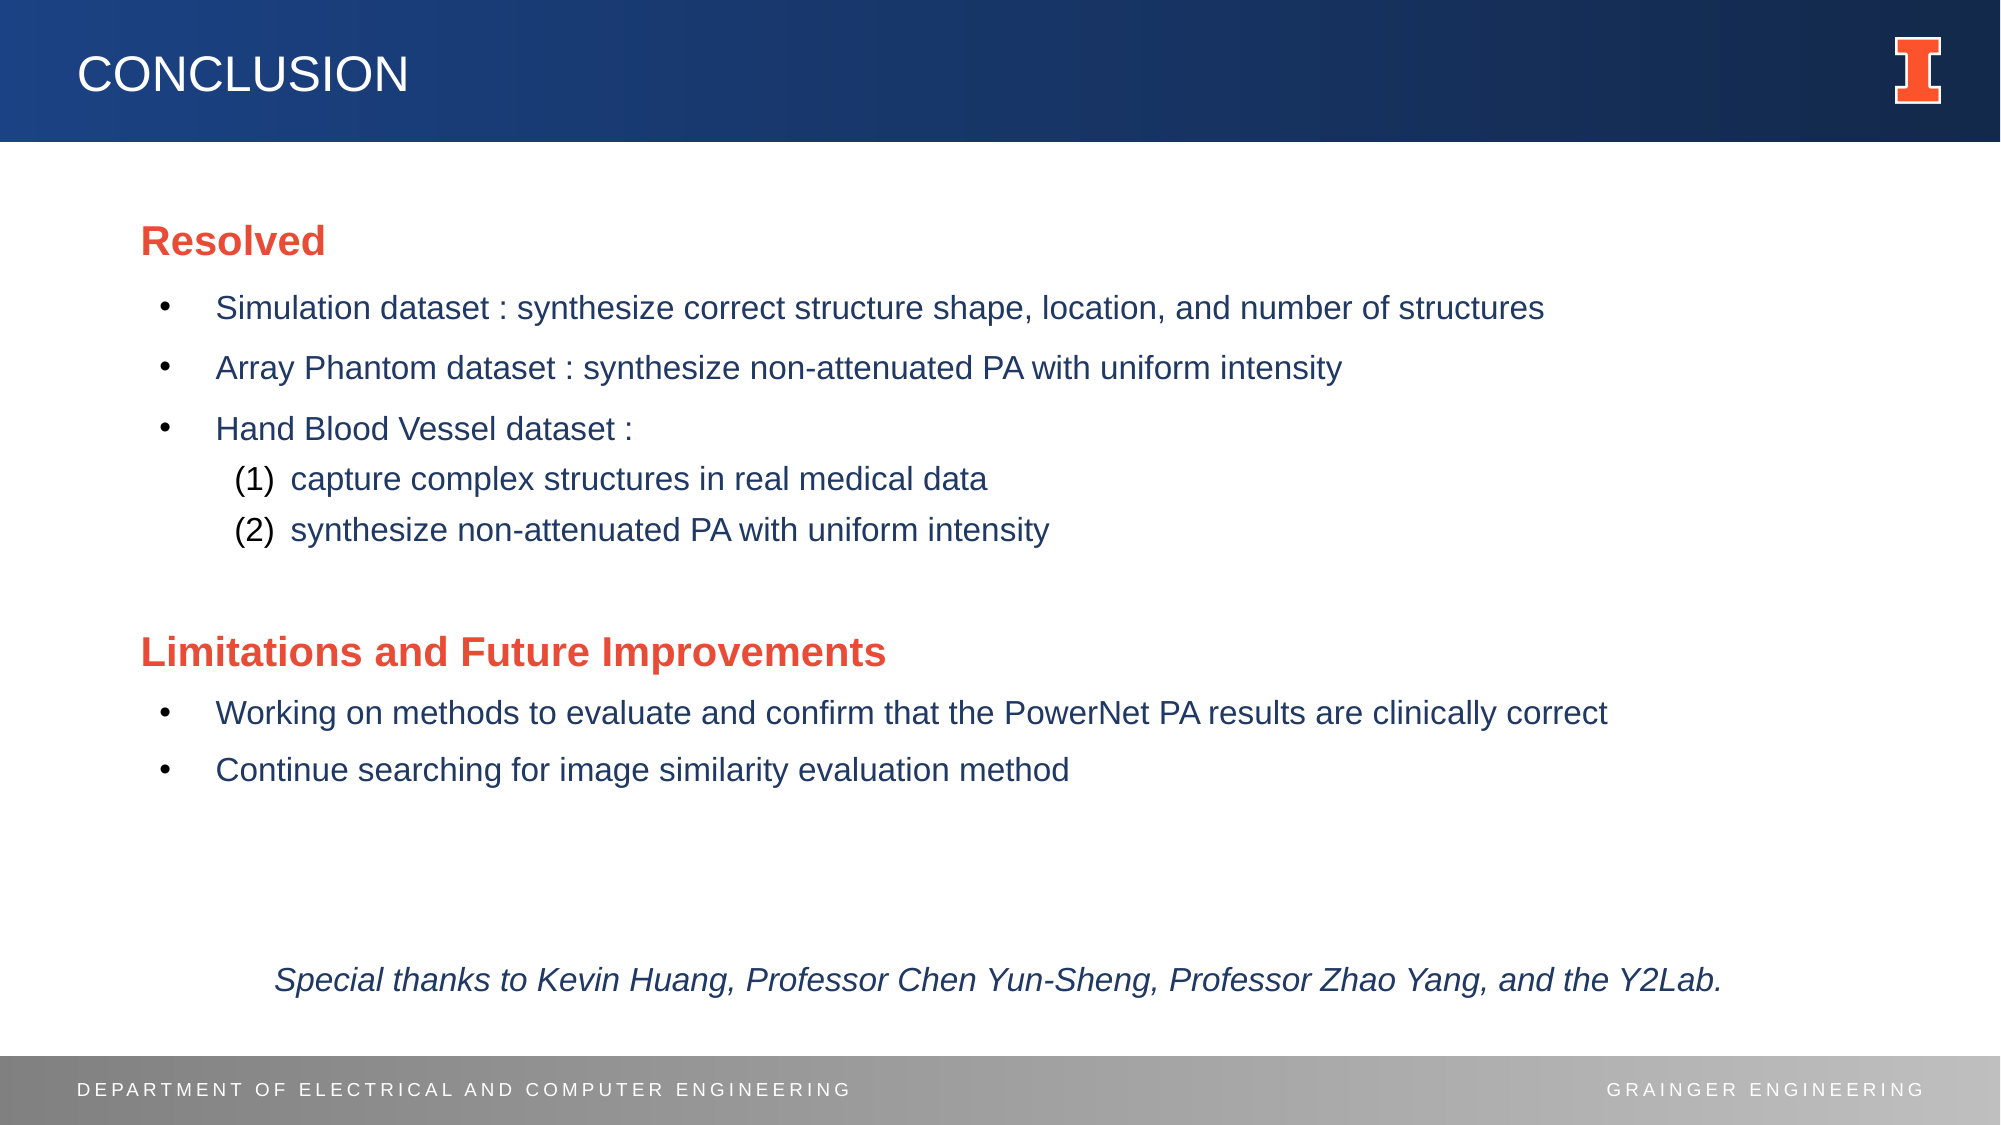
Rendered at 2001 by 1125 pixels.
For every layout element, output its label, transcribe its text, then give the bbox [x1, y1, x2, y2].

text_box GRAINGER ENGINEERING [1531, 1070, 1938, 1108]
text_box Resolved Simulation dataset : synthesize correct structure shape, location, and number of structures Array Phantom dataset : synthesize non-attenuated PA with uniform intensity Hand Blood Vessel dataset : capture complex structures in real medical data synthesize non-attenuated PA with uniform intensity Limitations and Future Improvements Working on methods to evaluate and confirm that the PowerNet PA results are clinically correct Continue searching for image similarity evaluation method [125, 212, 1875, 866]
text_box [0, 0, 2000, 142]
picture [1895, 37, 1942, 104]
text_box [0, 1056, 2000, 1125]
text_box CONCLUSION [61, 33, 1852, 109]
text_box DEPARTMENT OF ELECTRICAL AND COMPUTER ENGINEERING [61, 1070, 1373, 1108]
text_box Special thanks to Kevin Huang, Professor Chen Yun-Sheng, Professor Zhao Yang, and the Y2Lab. [244, 951, 1756, 1006]
